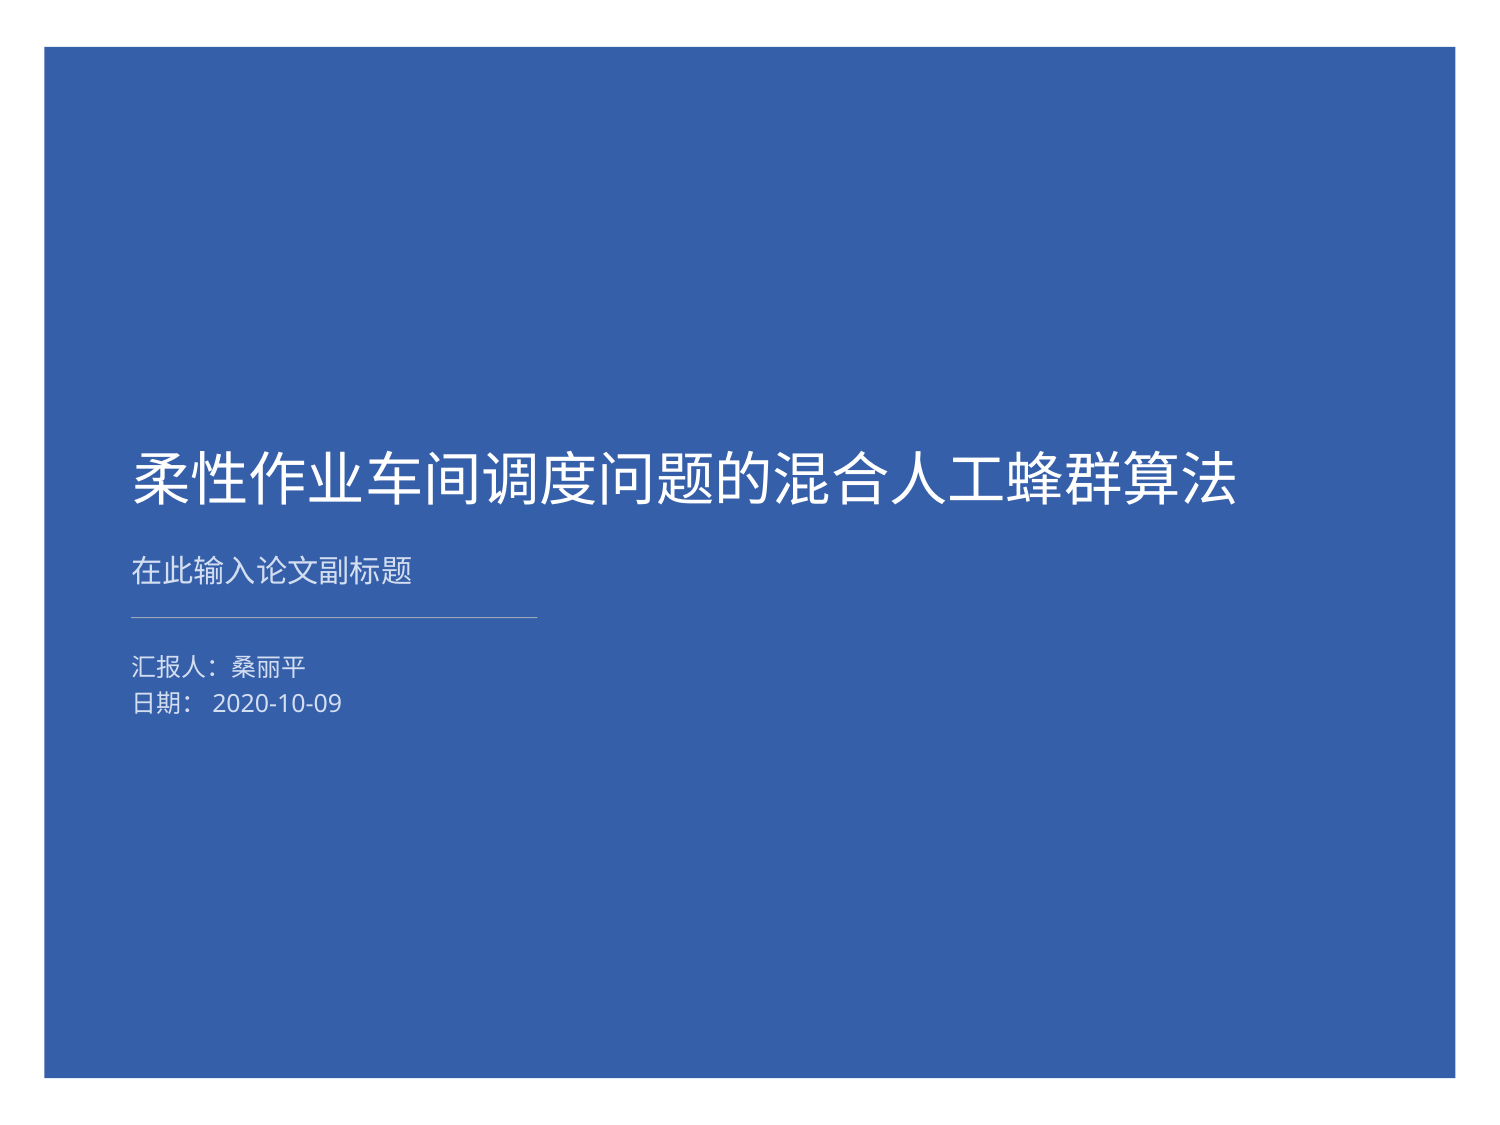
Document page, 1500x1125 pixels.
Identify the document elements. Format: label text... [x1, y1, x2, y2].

text_box 柔性作业车间调度问题的混合人工蜂群算法 [117, 420, 1254, 520]
text_box 在此输入论文副标题 [116, 543, 582, 597]
text_box [43, 46, 1456, 1079]
text_box 汇报人：桑丽平 日期：2020-10-09 [116, 637, 466, 725]
